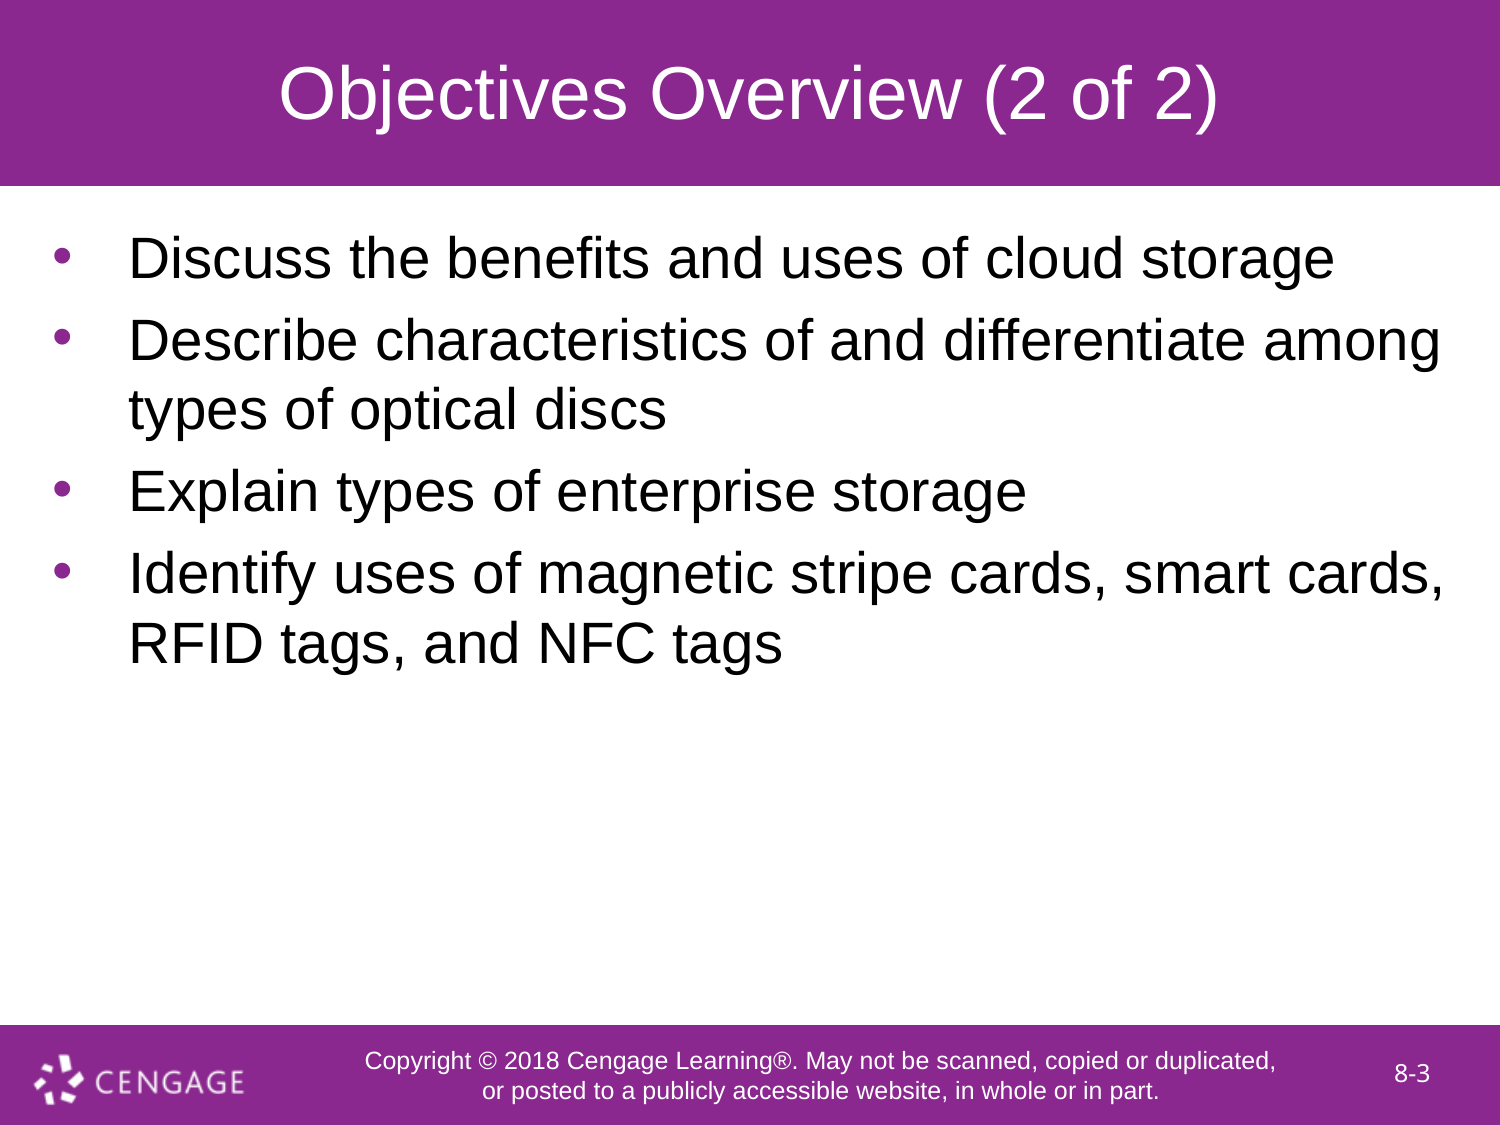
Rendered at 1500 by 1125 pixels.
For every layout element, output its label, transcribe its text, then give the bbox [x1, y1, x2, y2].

picture [24, 1045, 249, 1113]
title Objectives Overview (2 of 2) [7, 4, 1493, 175]
list Discuss the benefits and uses of cloud storage Describe characteristics of and differentiate among types of optical discs Explain types of enterprise storage Identify uses of magnetic stripe cards, smart cards, RFID tags, and NFC tags [37, 212, 1475, 1005]
